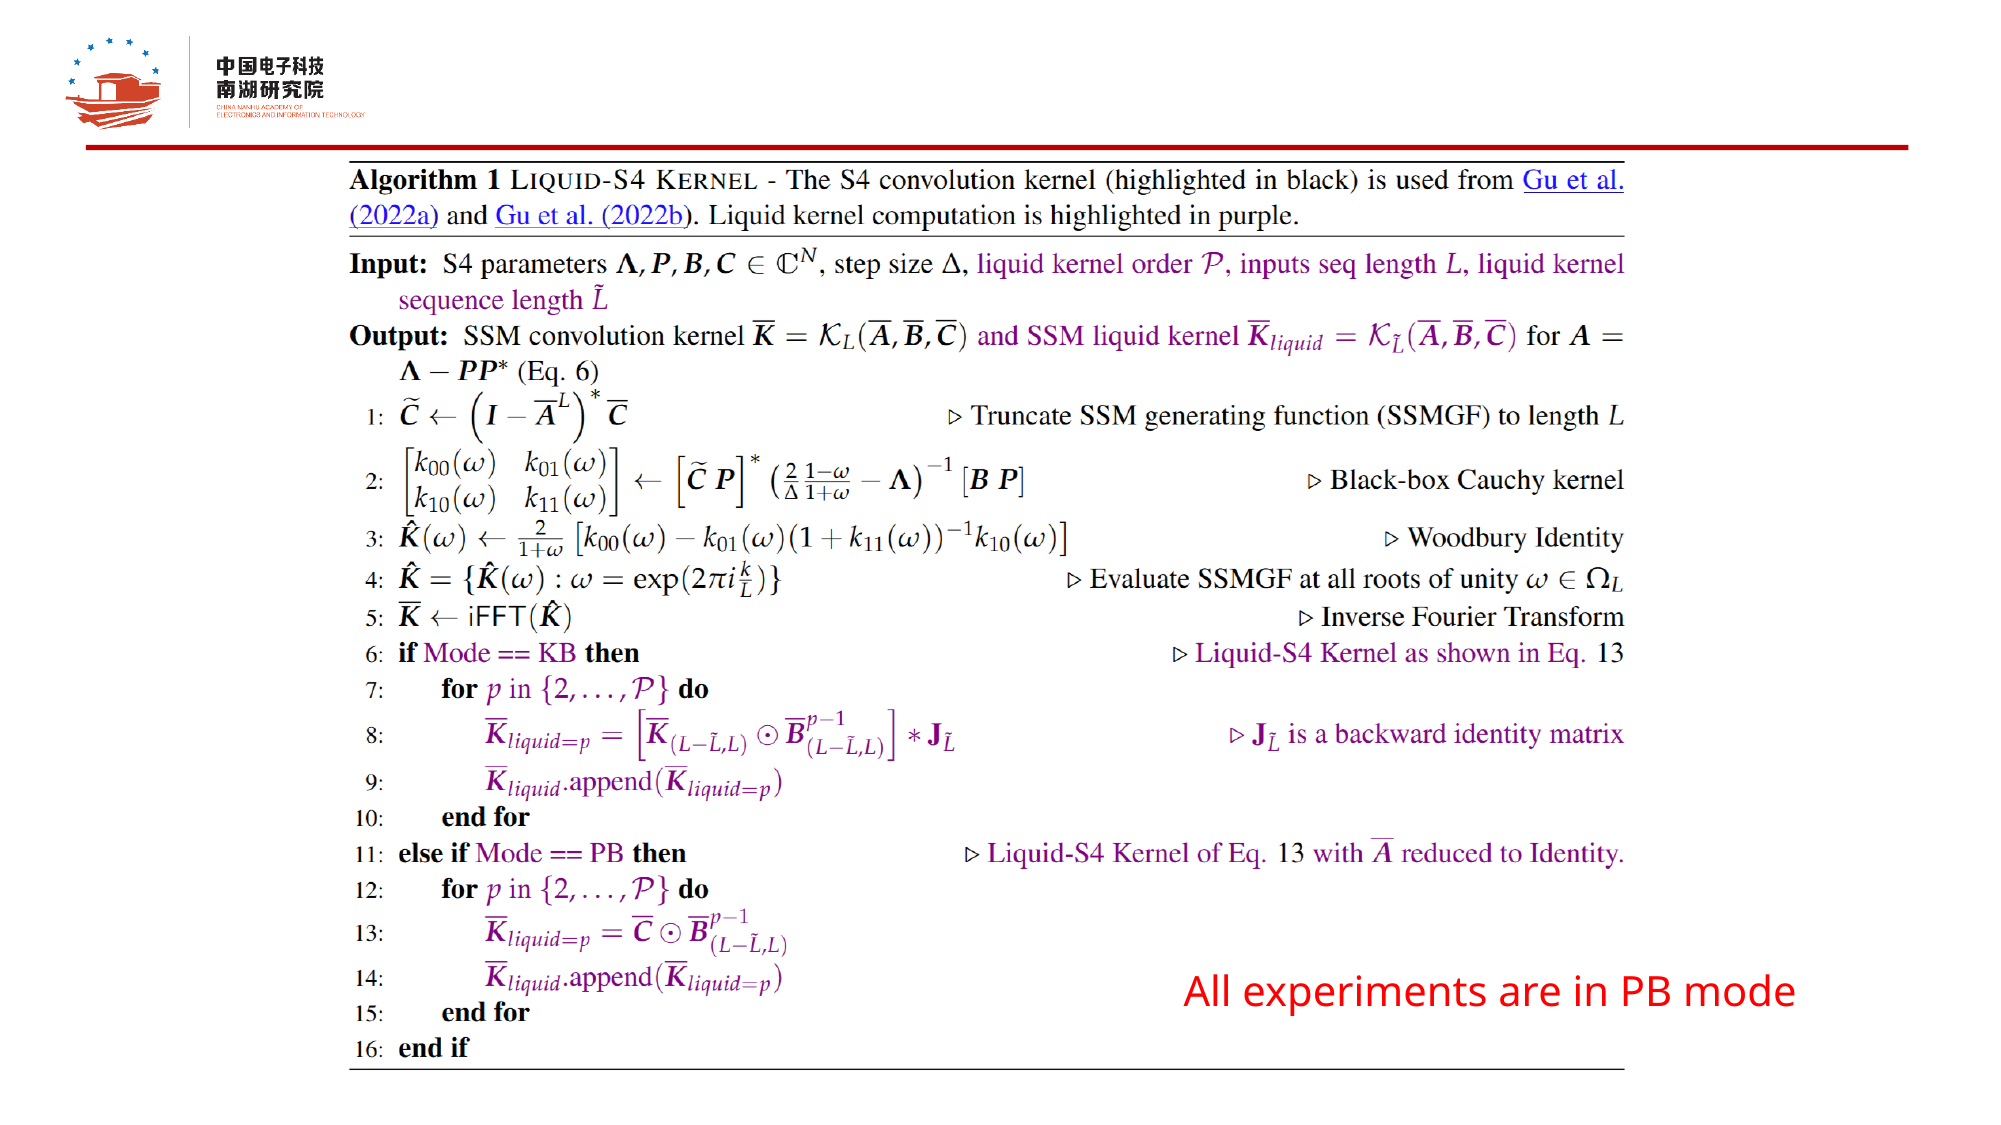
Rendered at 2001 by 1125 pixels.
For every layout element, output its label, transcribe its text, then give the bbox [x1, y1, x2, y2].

picture [56, 16, 1685, 1093]
text_box [1685, 144, 1909, 151]
text_box All experiments are in PB mode [1685, 957, 1836, 1023]
text_box [85, 145, 327, 151]
